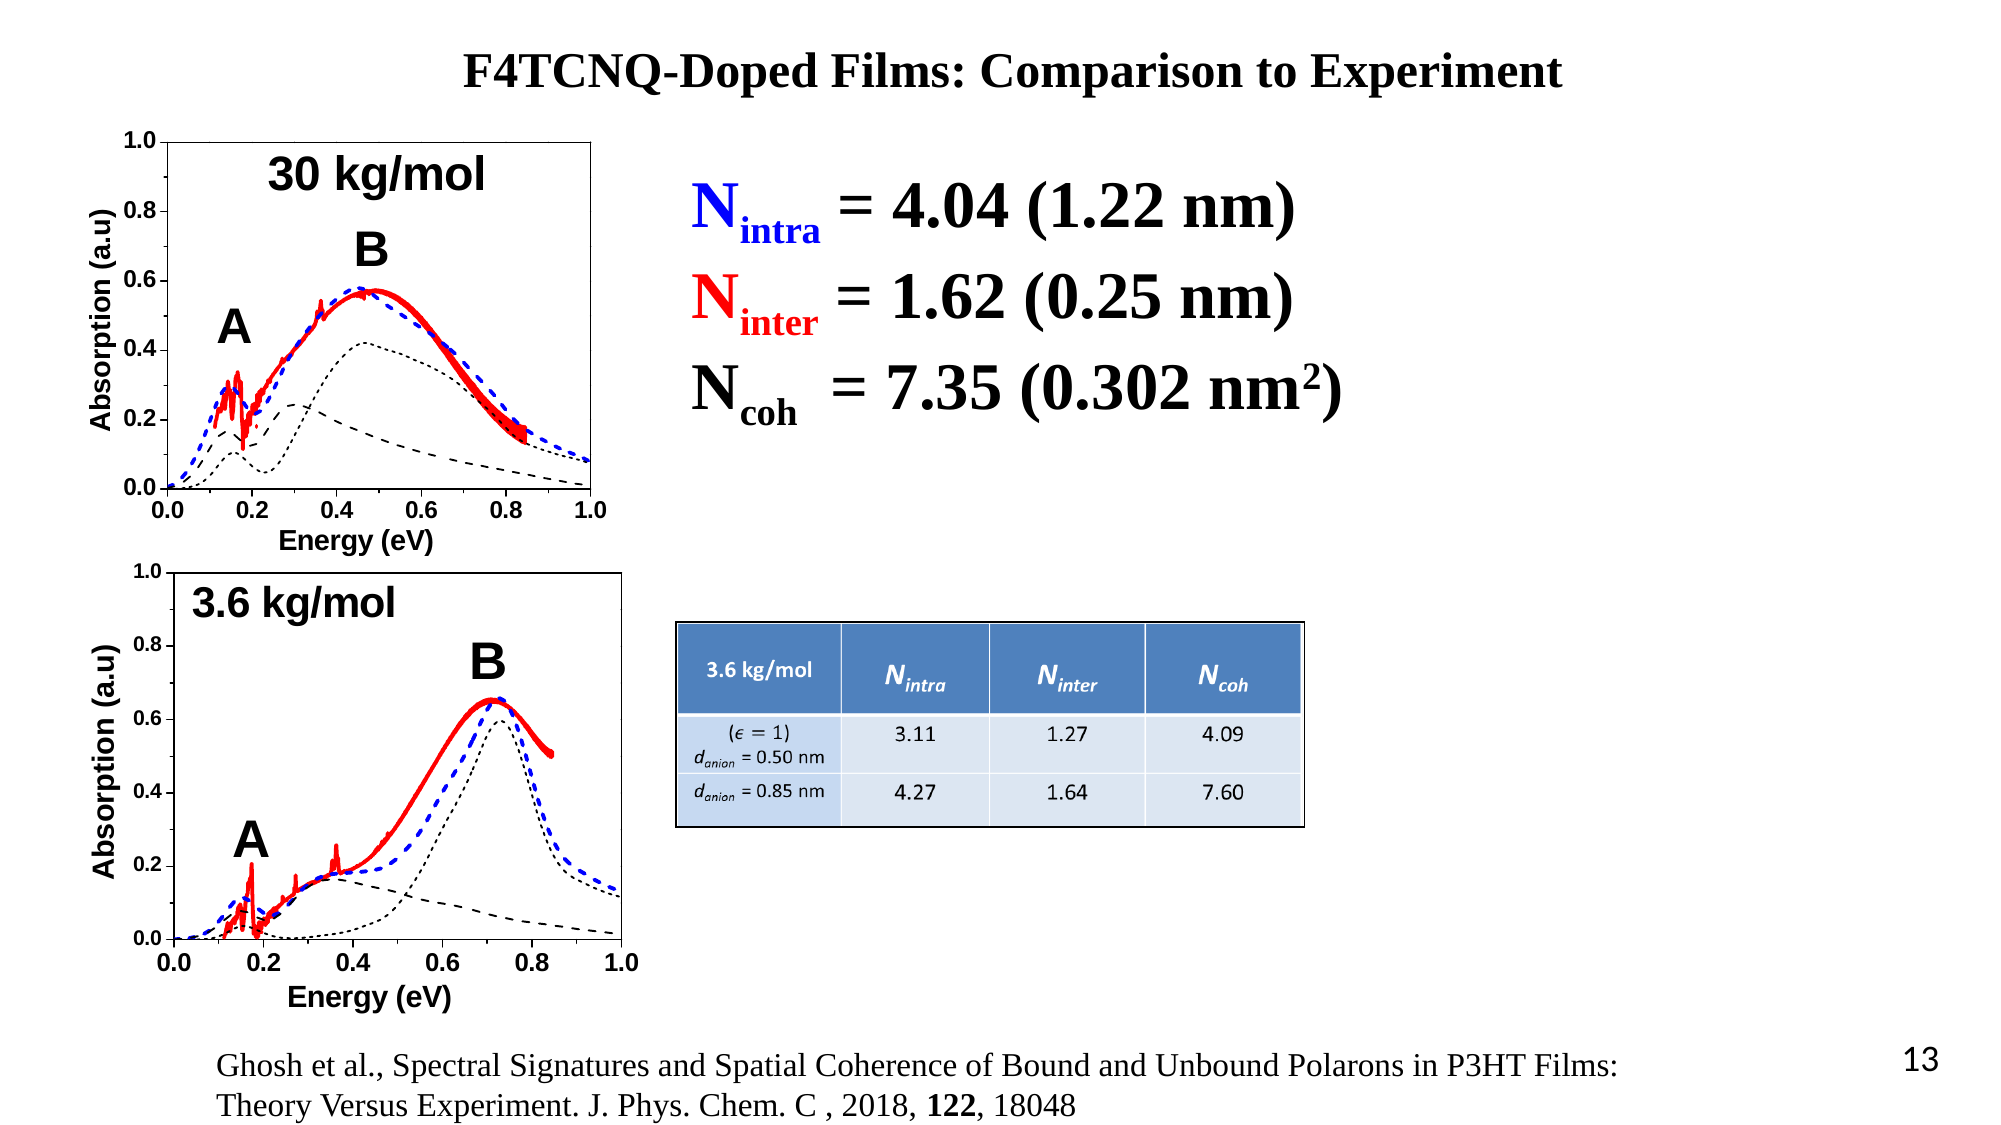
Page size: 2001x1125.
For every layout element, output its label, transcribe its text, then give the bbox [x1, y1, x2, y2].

picture [676, 622, 1304, 827]
text_box 13 [1886, 1026, 2000, 1087]
text_box Ghosh et al., Spectral Signatures and Spatial Coherence of Bound and Unbound Polarons in P3HT Films: Theory Versus Experiment. J. Phys. Chem. C , 2018, 122, 18048 [201, 1035, 1730, 1125]
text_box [56, 513, 713, 1025]
text_box F4TCNQ-Doped Films: Comparison to Experiment [448, 30, 1579, 106]
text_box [56, 86, 677, 570]
text_box Nintra = 4.04 (1.22 nm) Ninter = 1.62 (0.25 nm) Ncoh = 7.35 (0.302 nm2) [677, 153, 1426, 441]
